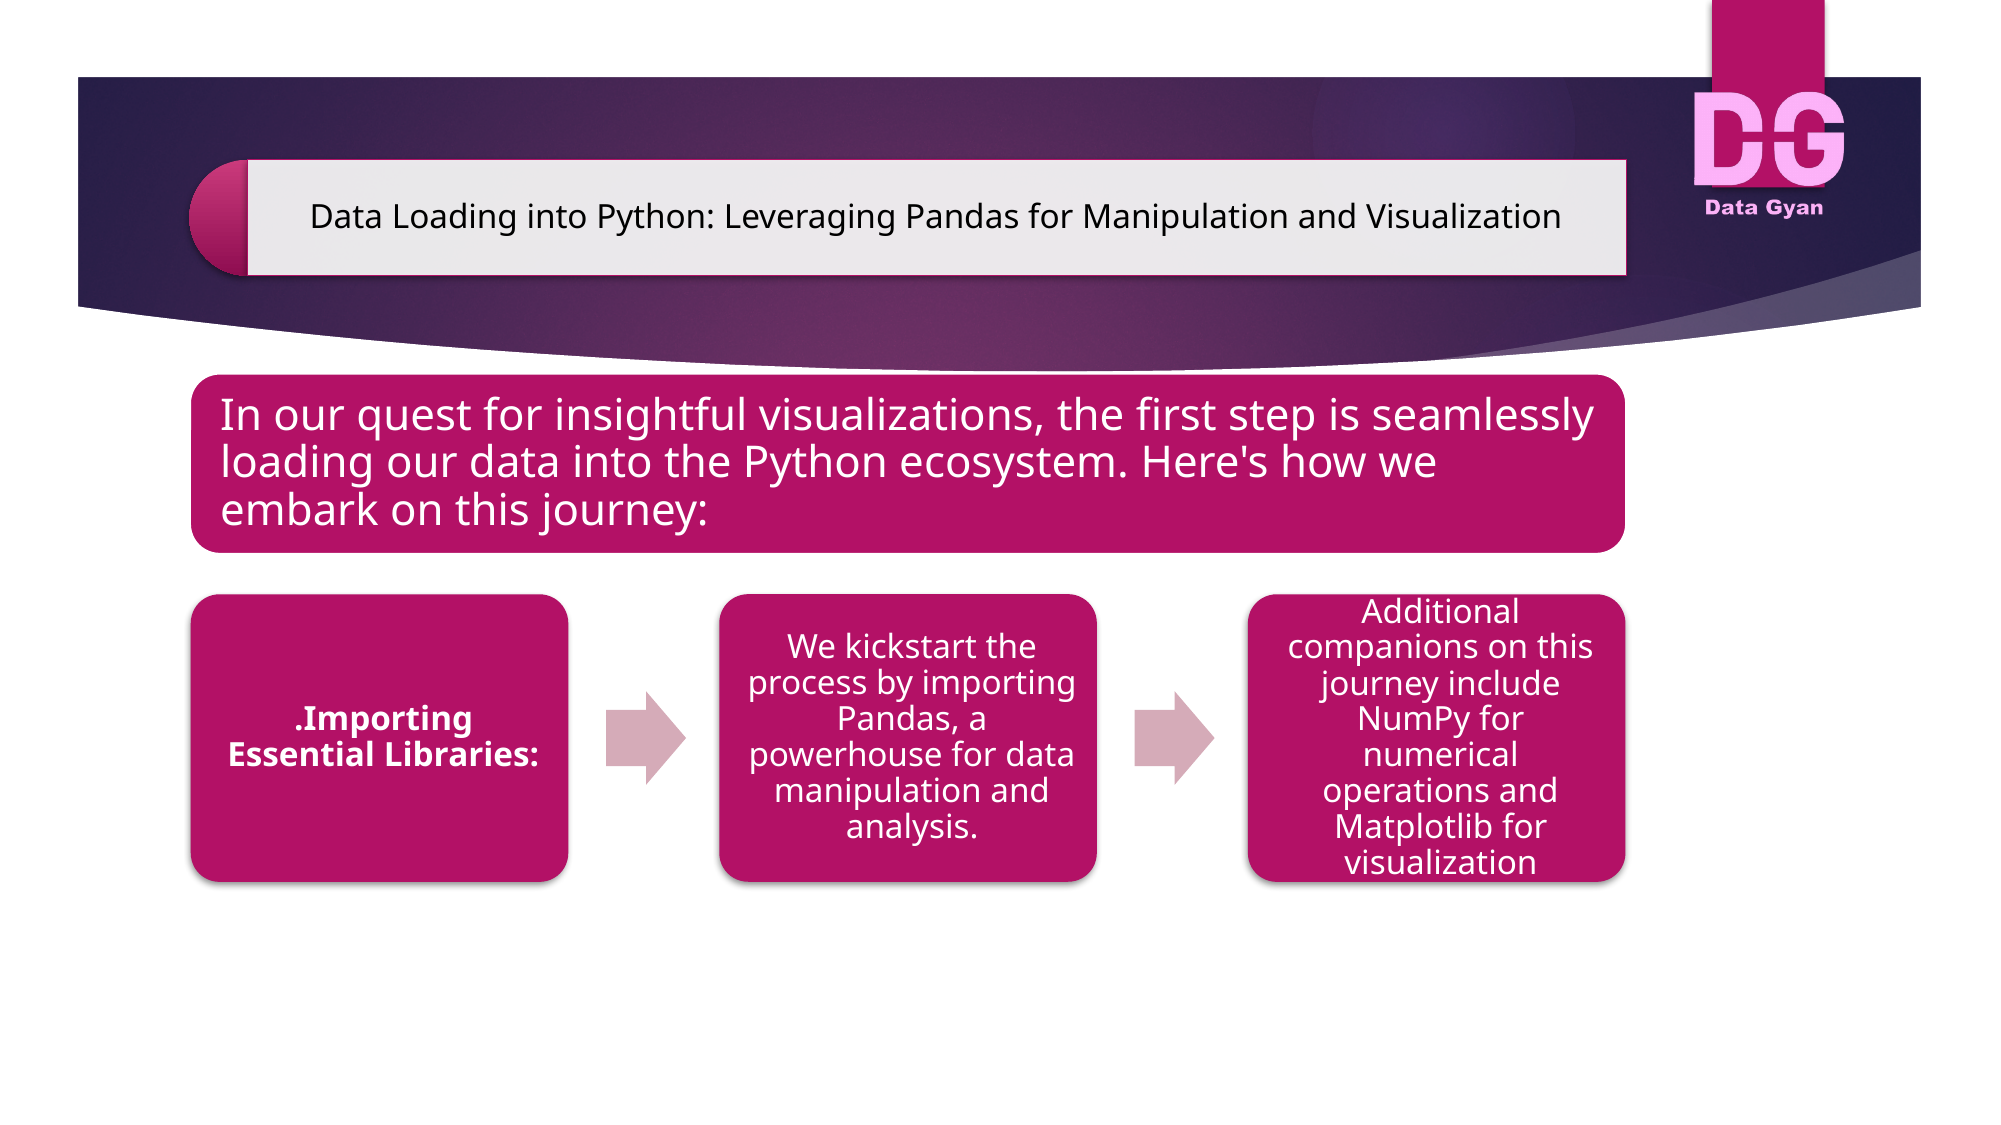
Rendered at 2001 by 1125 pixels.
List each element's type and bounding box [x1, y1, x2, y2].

text_box [189, 159, 1627, 276]
list [189, 371, 1627, 556]
text_box [189, 593, 1627, 883]
